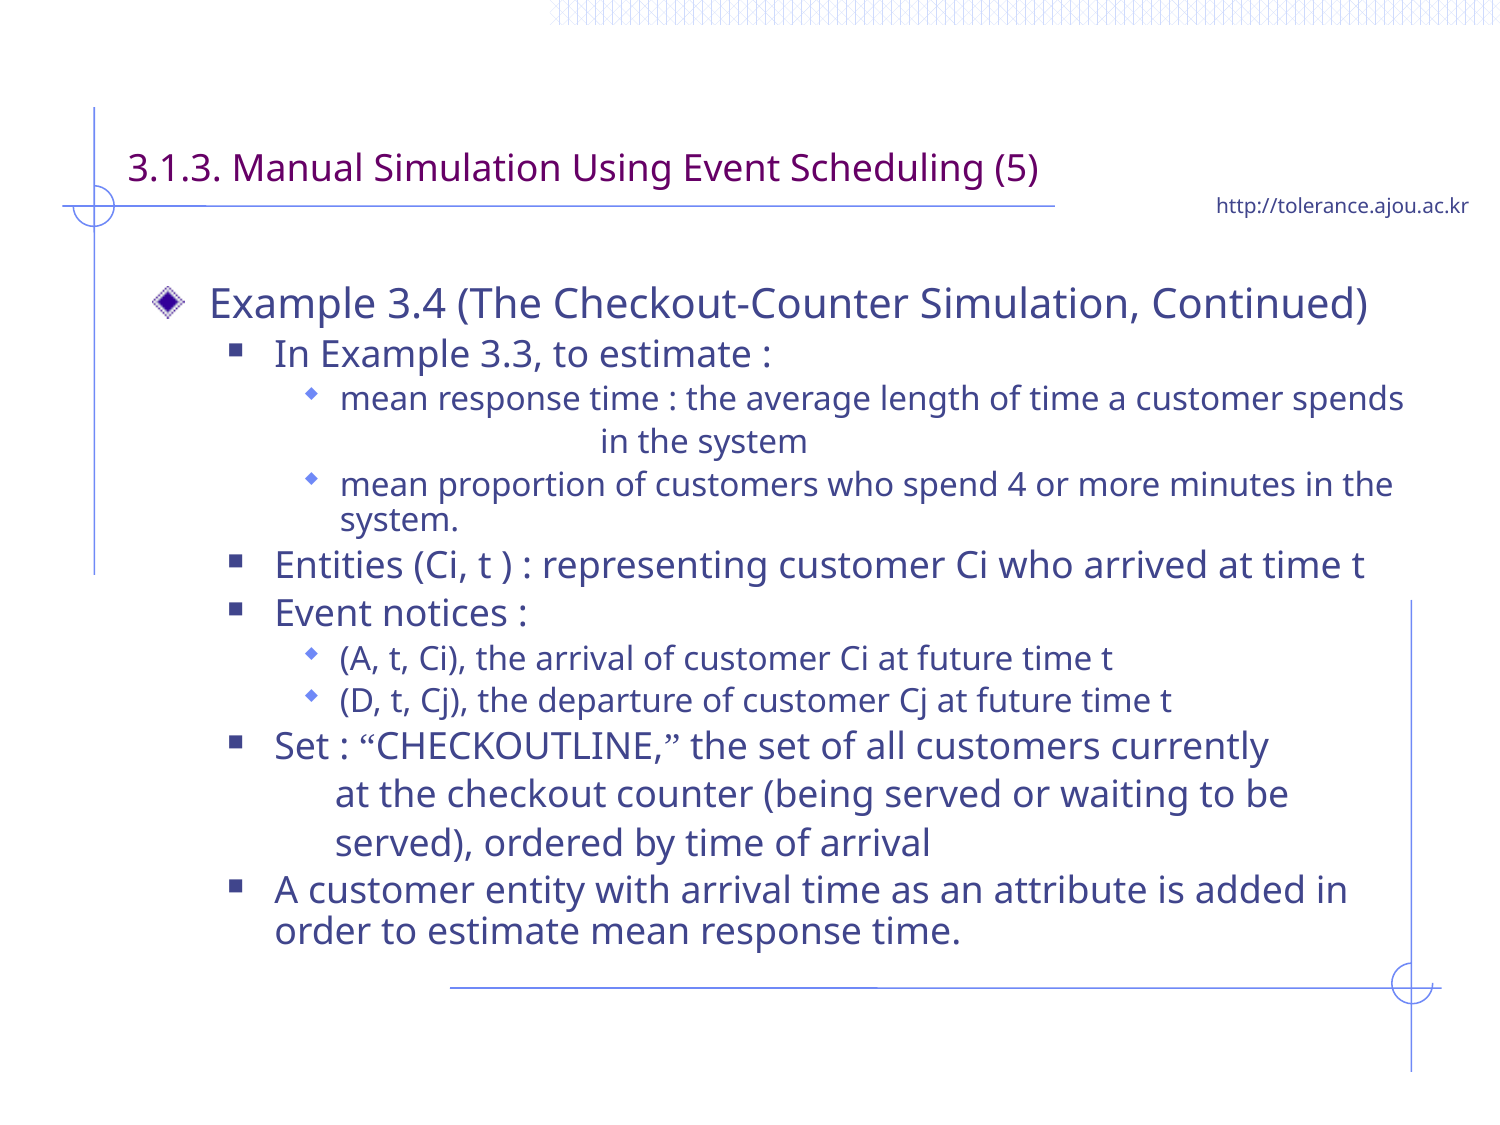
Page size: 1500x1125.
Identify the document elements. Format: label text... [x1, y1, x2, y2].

picture [152, 286, 185, 319]
title 3.1.3. Manual Simulation Using Event Scheduling (5) [112, 96, 1213, 197]
list Example 3.4 (The Checkout-Counter Simulation, Continued) In Example 3.3, to estimate : mean response time : the average length of time a customer spends in the system mean proportion of customers who spend 4 or more minutes in the system. Entities (Ci, t ) : representing customer Ci who arrived at time t Event notices : (A, t, Ci), the arrival of customer Ci at future time t (D, t, Cj), the departure of customer Cj at future time t Set : “CHECKOUTLINE,” the set of all customers currently at the checkout counter (being served or waiting to be served), ordered by time of arrival A customer entity with arrival time as an attribute is added in order to estimate mean response time. [137, 274, 1451, 988]
